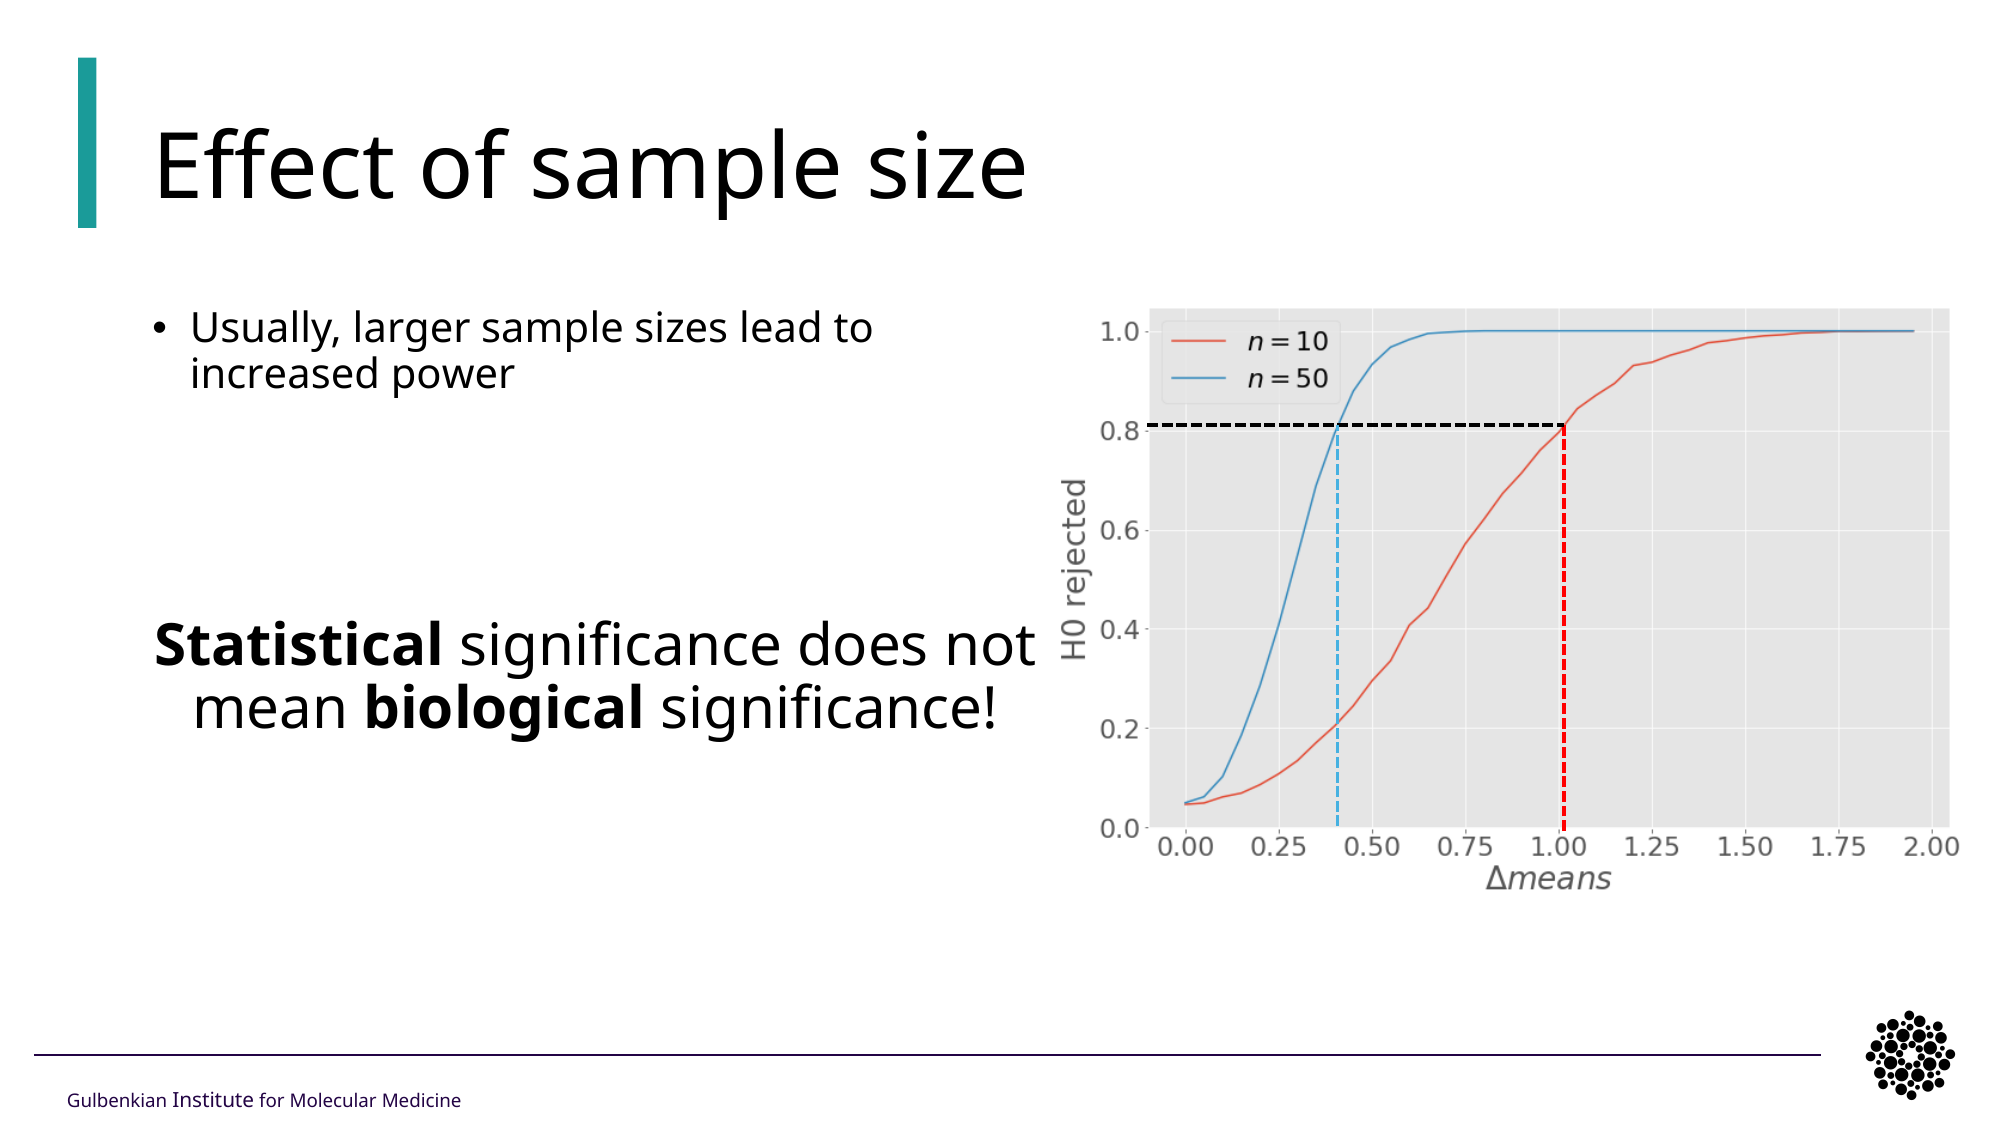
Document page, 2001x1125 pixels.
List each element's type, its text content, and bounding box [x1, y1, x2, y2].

title Effect of sample size [137, 59, 1863, 278]
picture [1053, 299, 1971, 906]
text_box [33, 965, 2000, 1125]
list Usually, larger sample sizes lead to increased power Statistical significance does not mean biological significance! [137, 299, 1054, 965]
text_box [77, 56, 98, 230]
